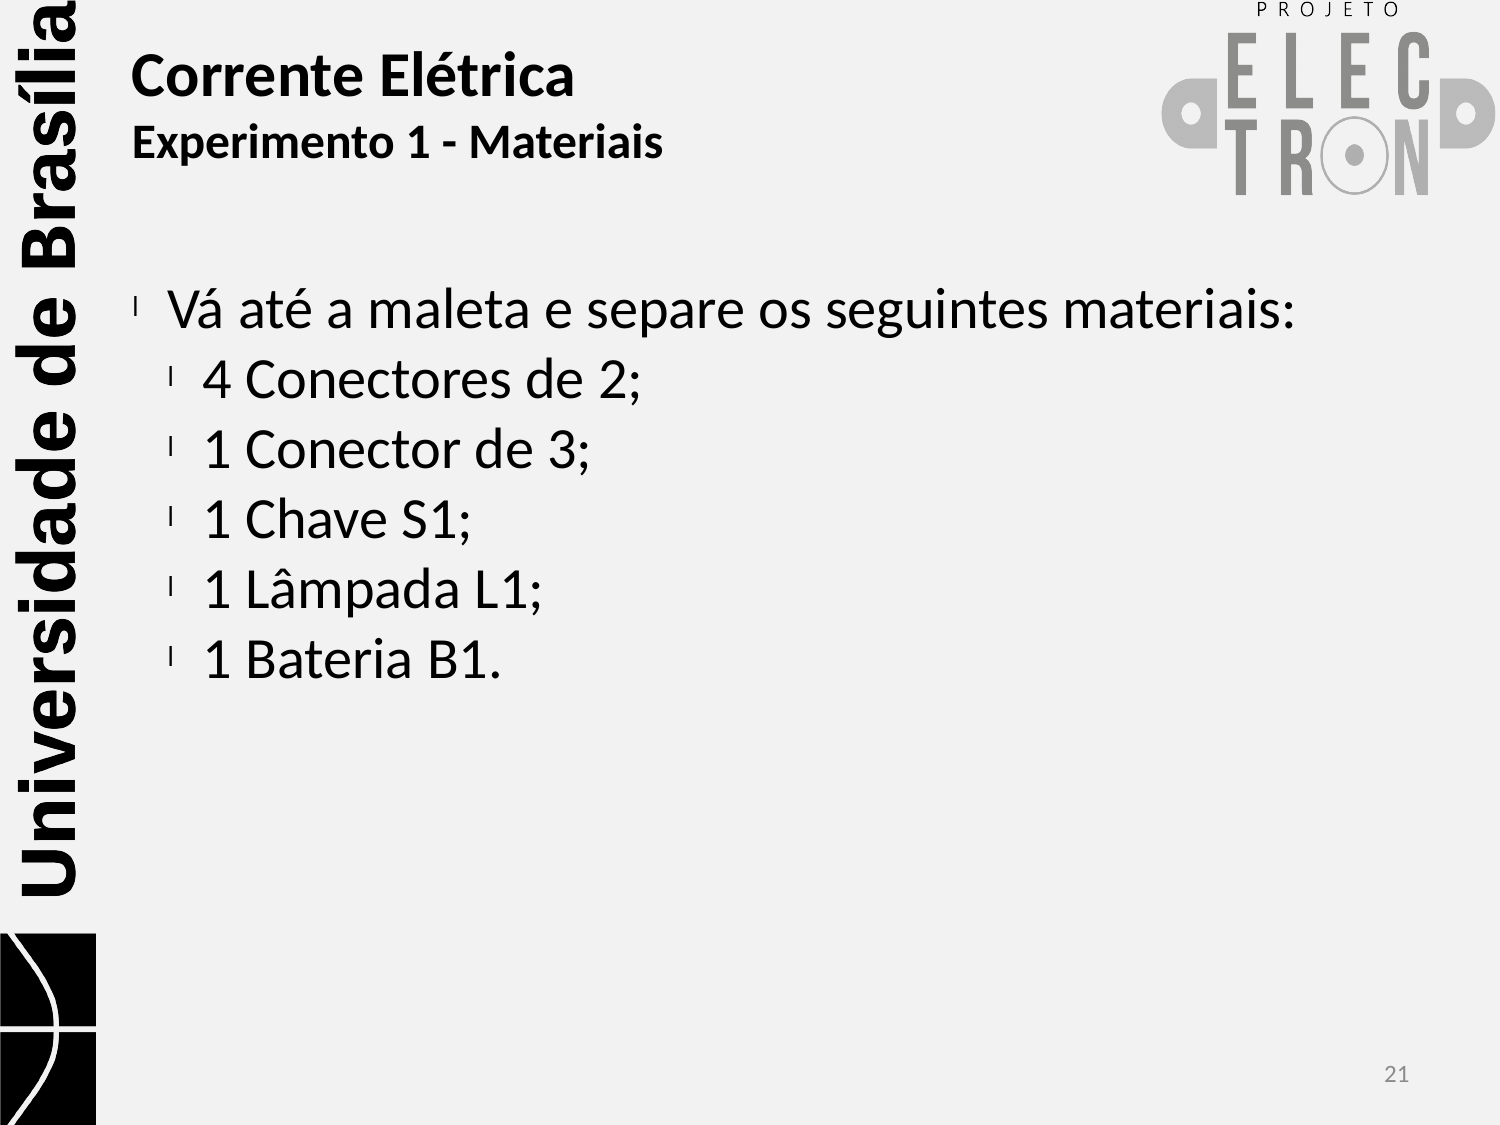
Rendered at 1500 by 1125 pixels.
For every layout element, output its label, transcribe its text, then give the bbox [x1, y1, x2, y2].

text_box <número> [1074, 1042, 1425, 1103]
picture [1, 1, 96, 1124]
picture [1157, 0, 1500, 197]
text_box Corrente Elétrica Experimento 1 - Materiais [117, 23, 1125, 178]
text_box Vá até a maleta e separe os seguintes materiais: 4 Conectores de 2; 1 Conector de 3; 1 Chave S1; 1 Lâmpada L1; 1 Bateria B1. [117, 262, 1425, 1005]
